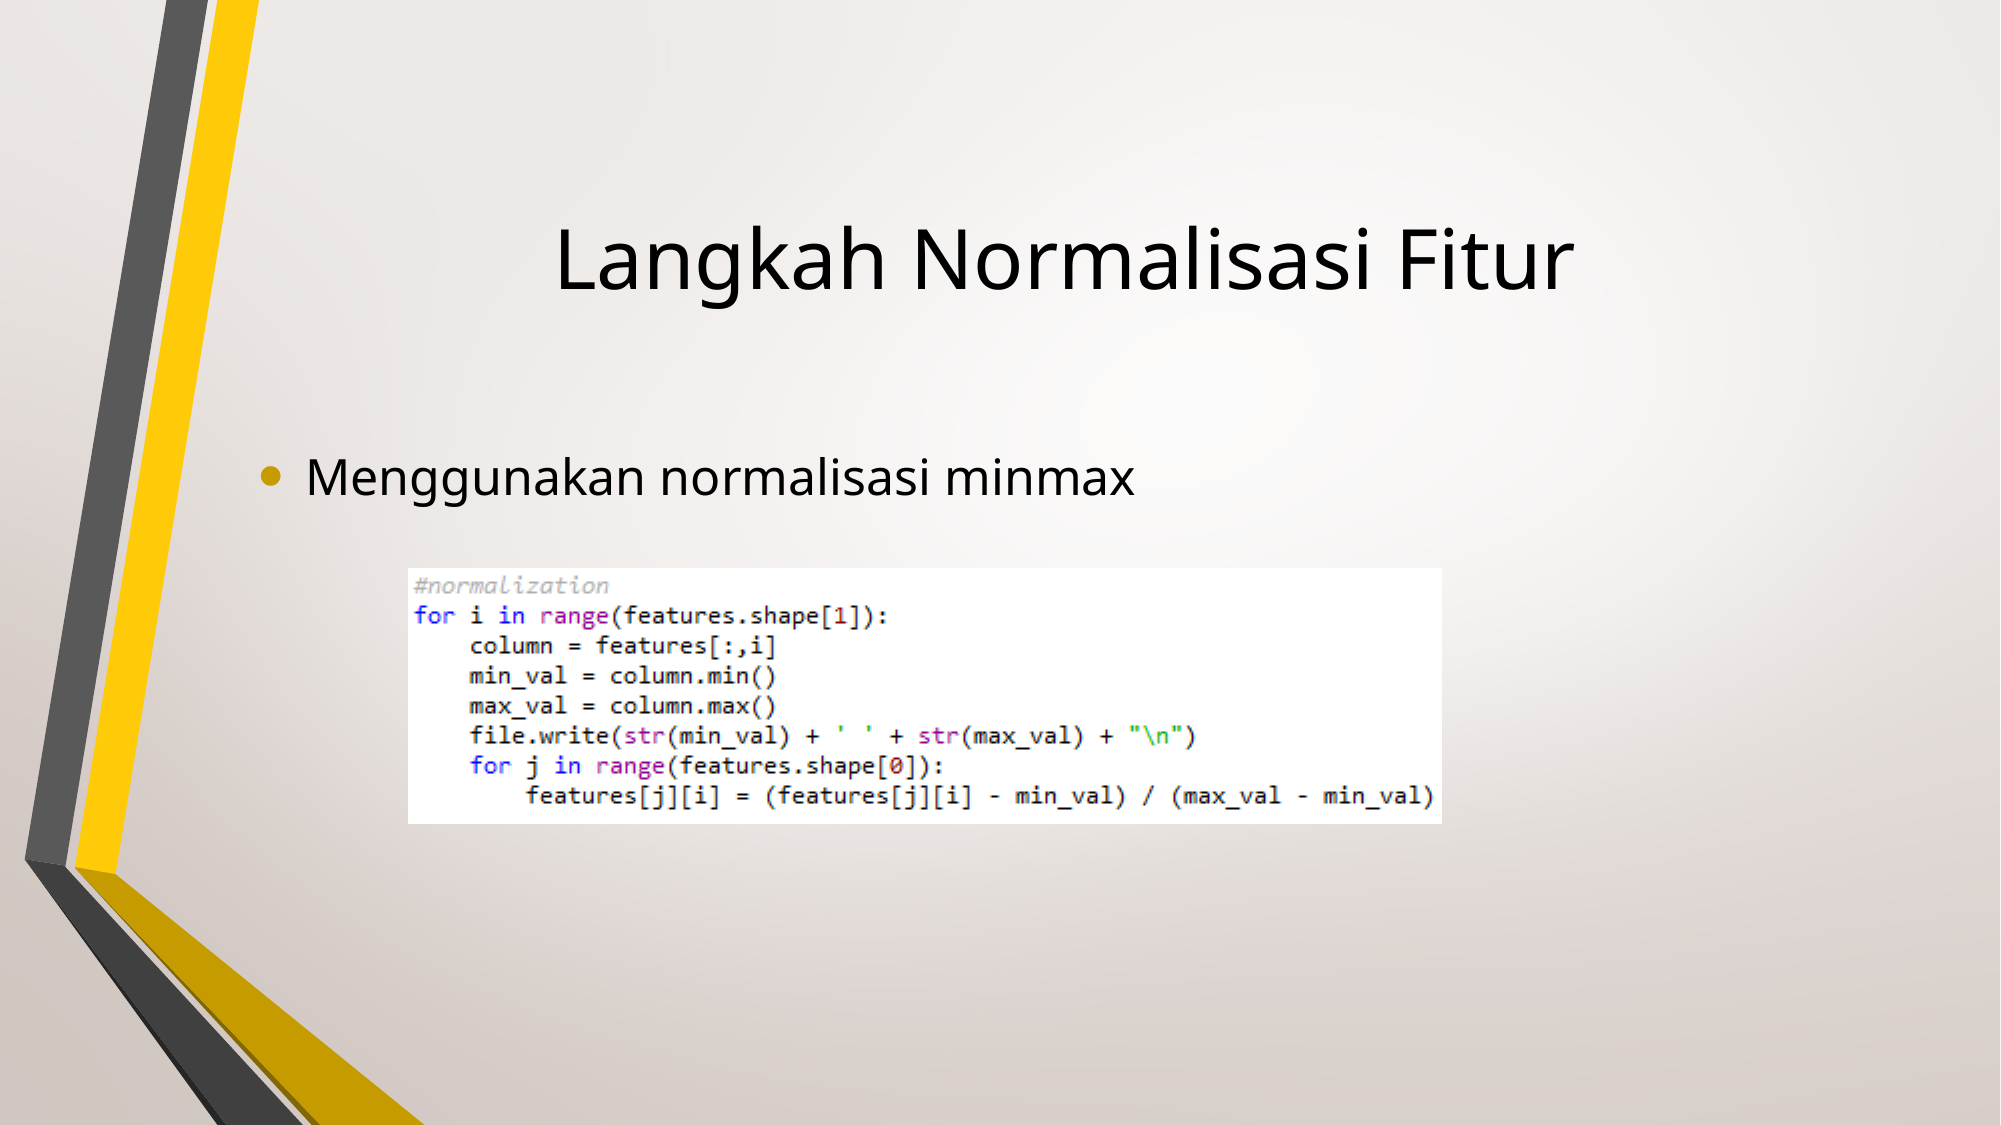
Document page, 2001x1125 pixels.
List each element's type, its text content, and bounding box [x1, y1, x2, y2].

picture [407, 567, 1442, 825]
list Menggunakan normalisasi minmax [243, 437, 1887, 950]
title Langkah Normalisasi Fitur [243, 112, 1887, 400]
